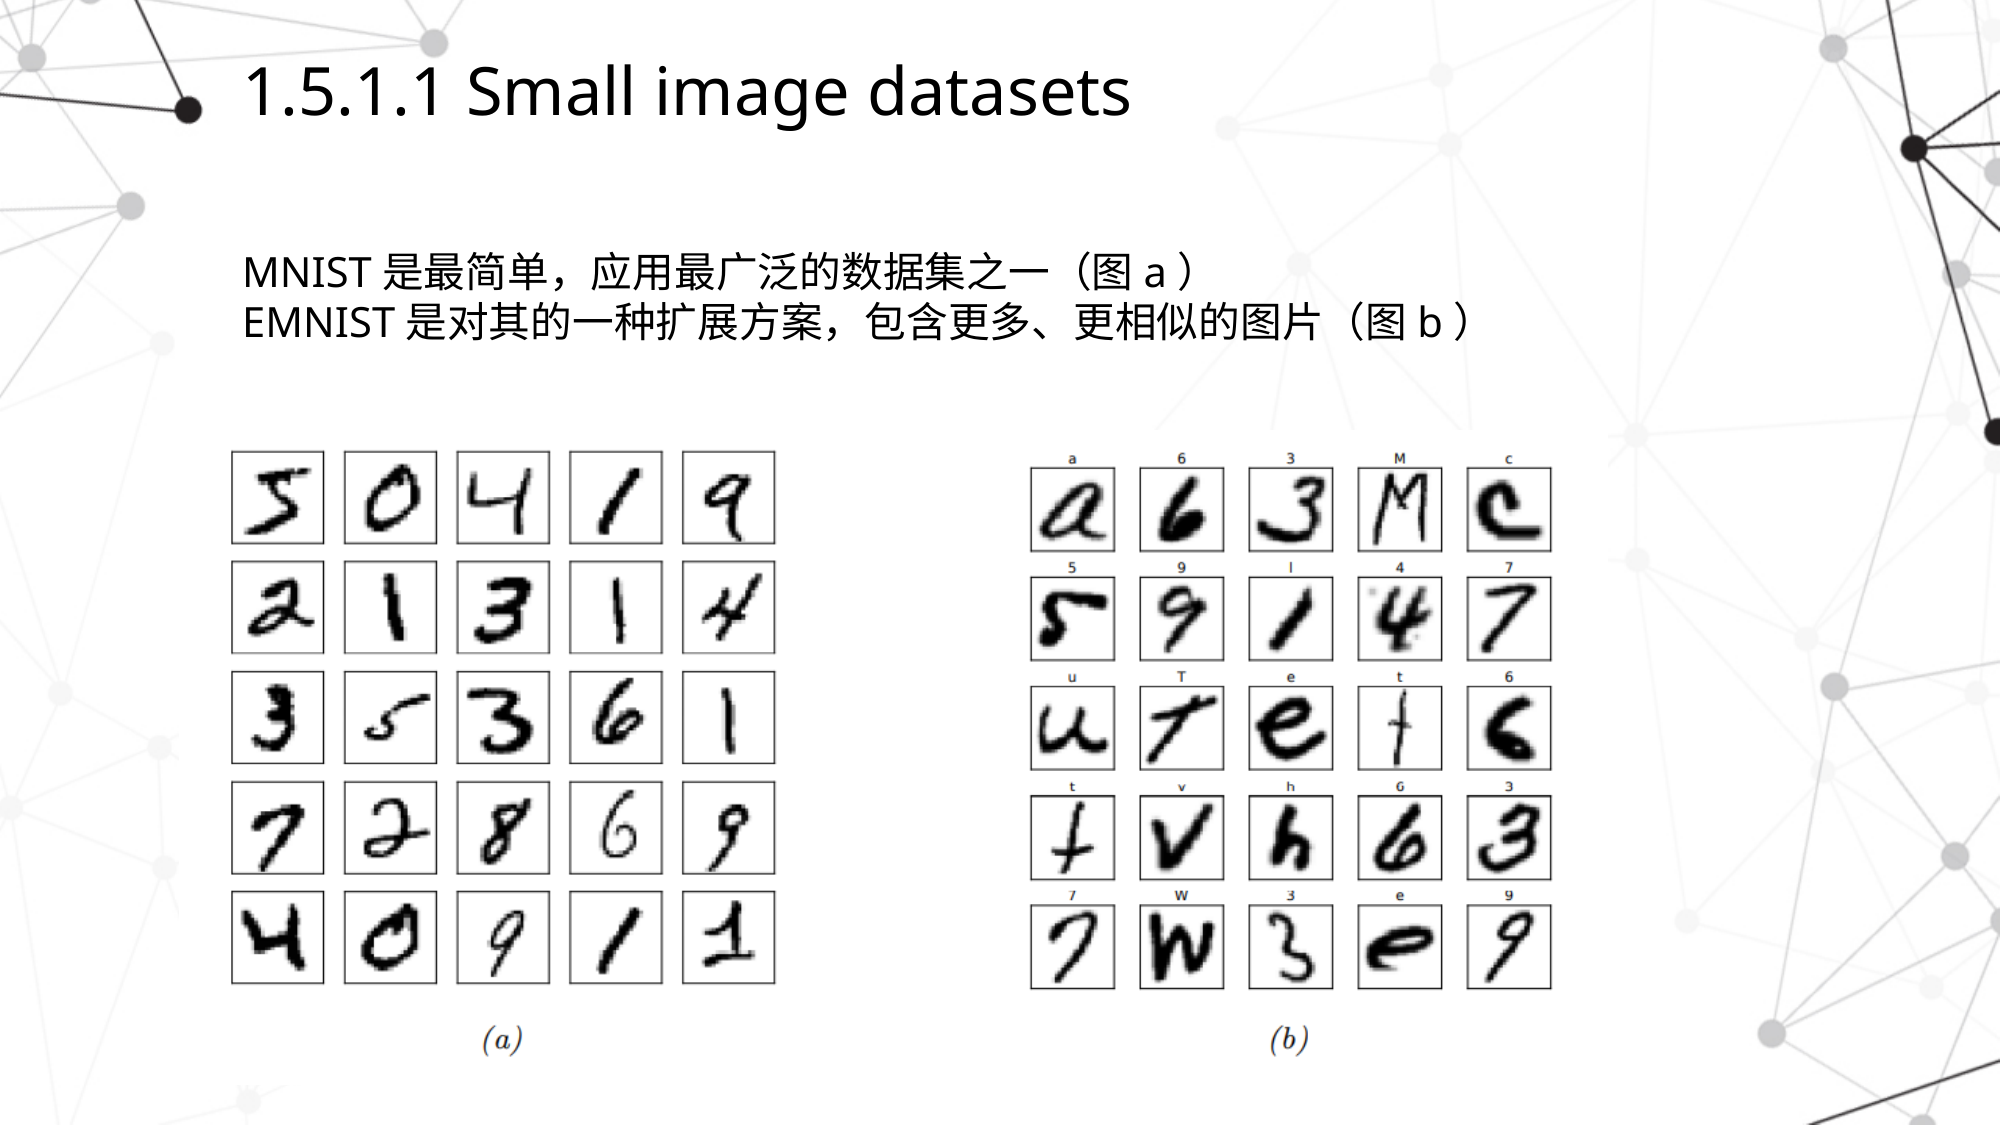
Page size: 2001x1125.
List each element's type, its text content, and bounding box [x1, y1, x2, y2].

picture [0, 0, 2000, 1125]
title 1.5.1.1 Small image datasets [227, 40, 1395, 137]
text_box MNIST是最简单，应用最广泛的数据集之一（图a） EMNIST是对其的一种扩展方案，包含更多、更相似的图片（图b） [227, 237, 1704, 353]
